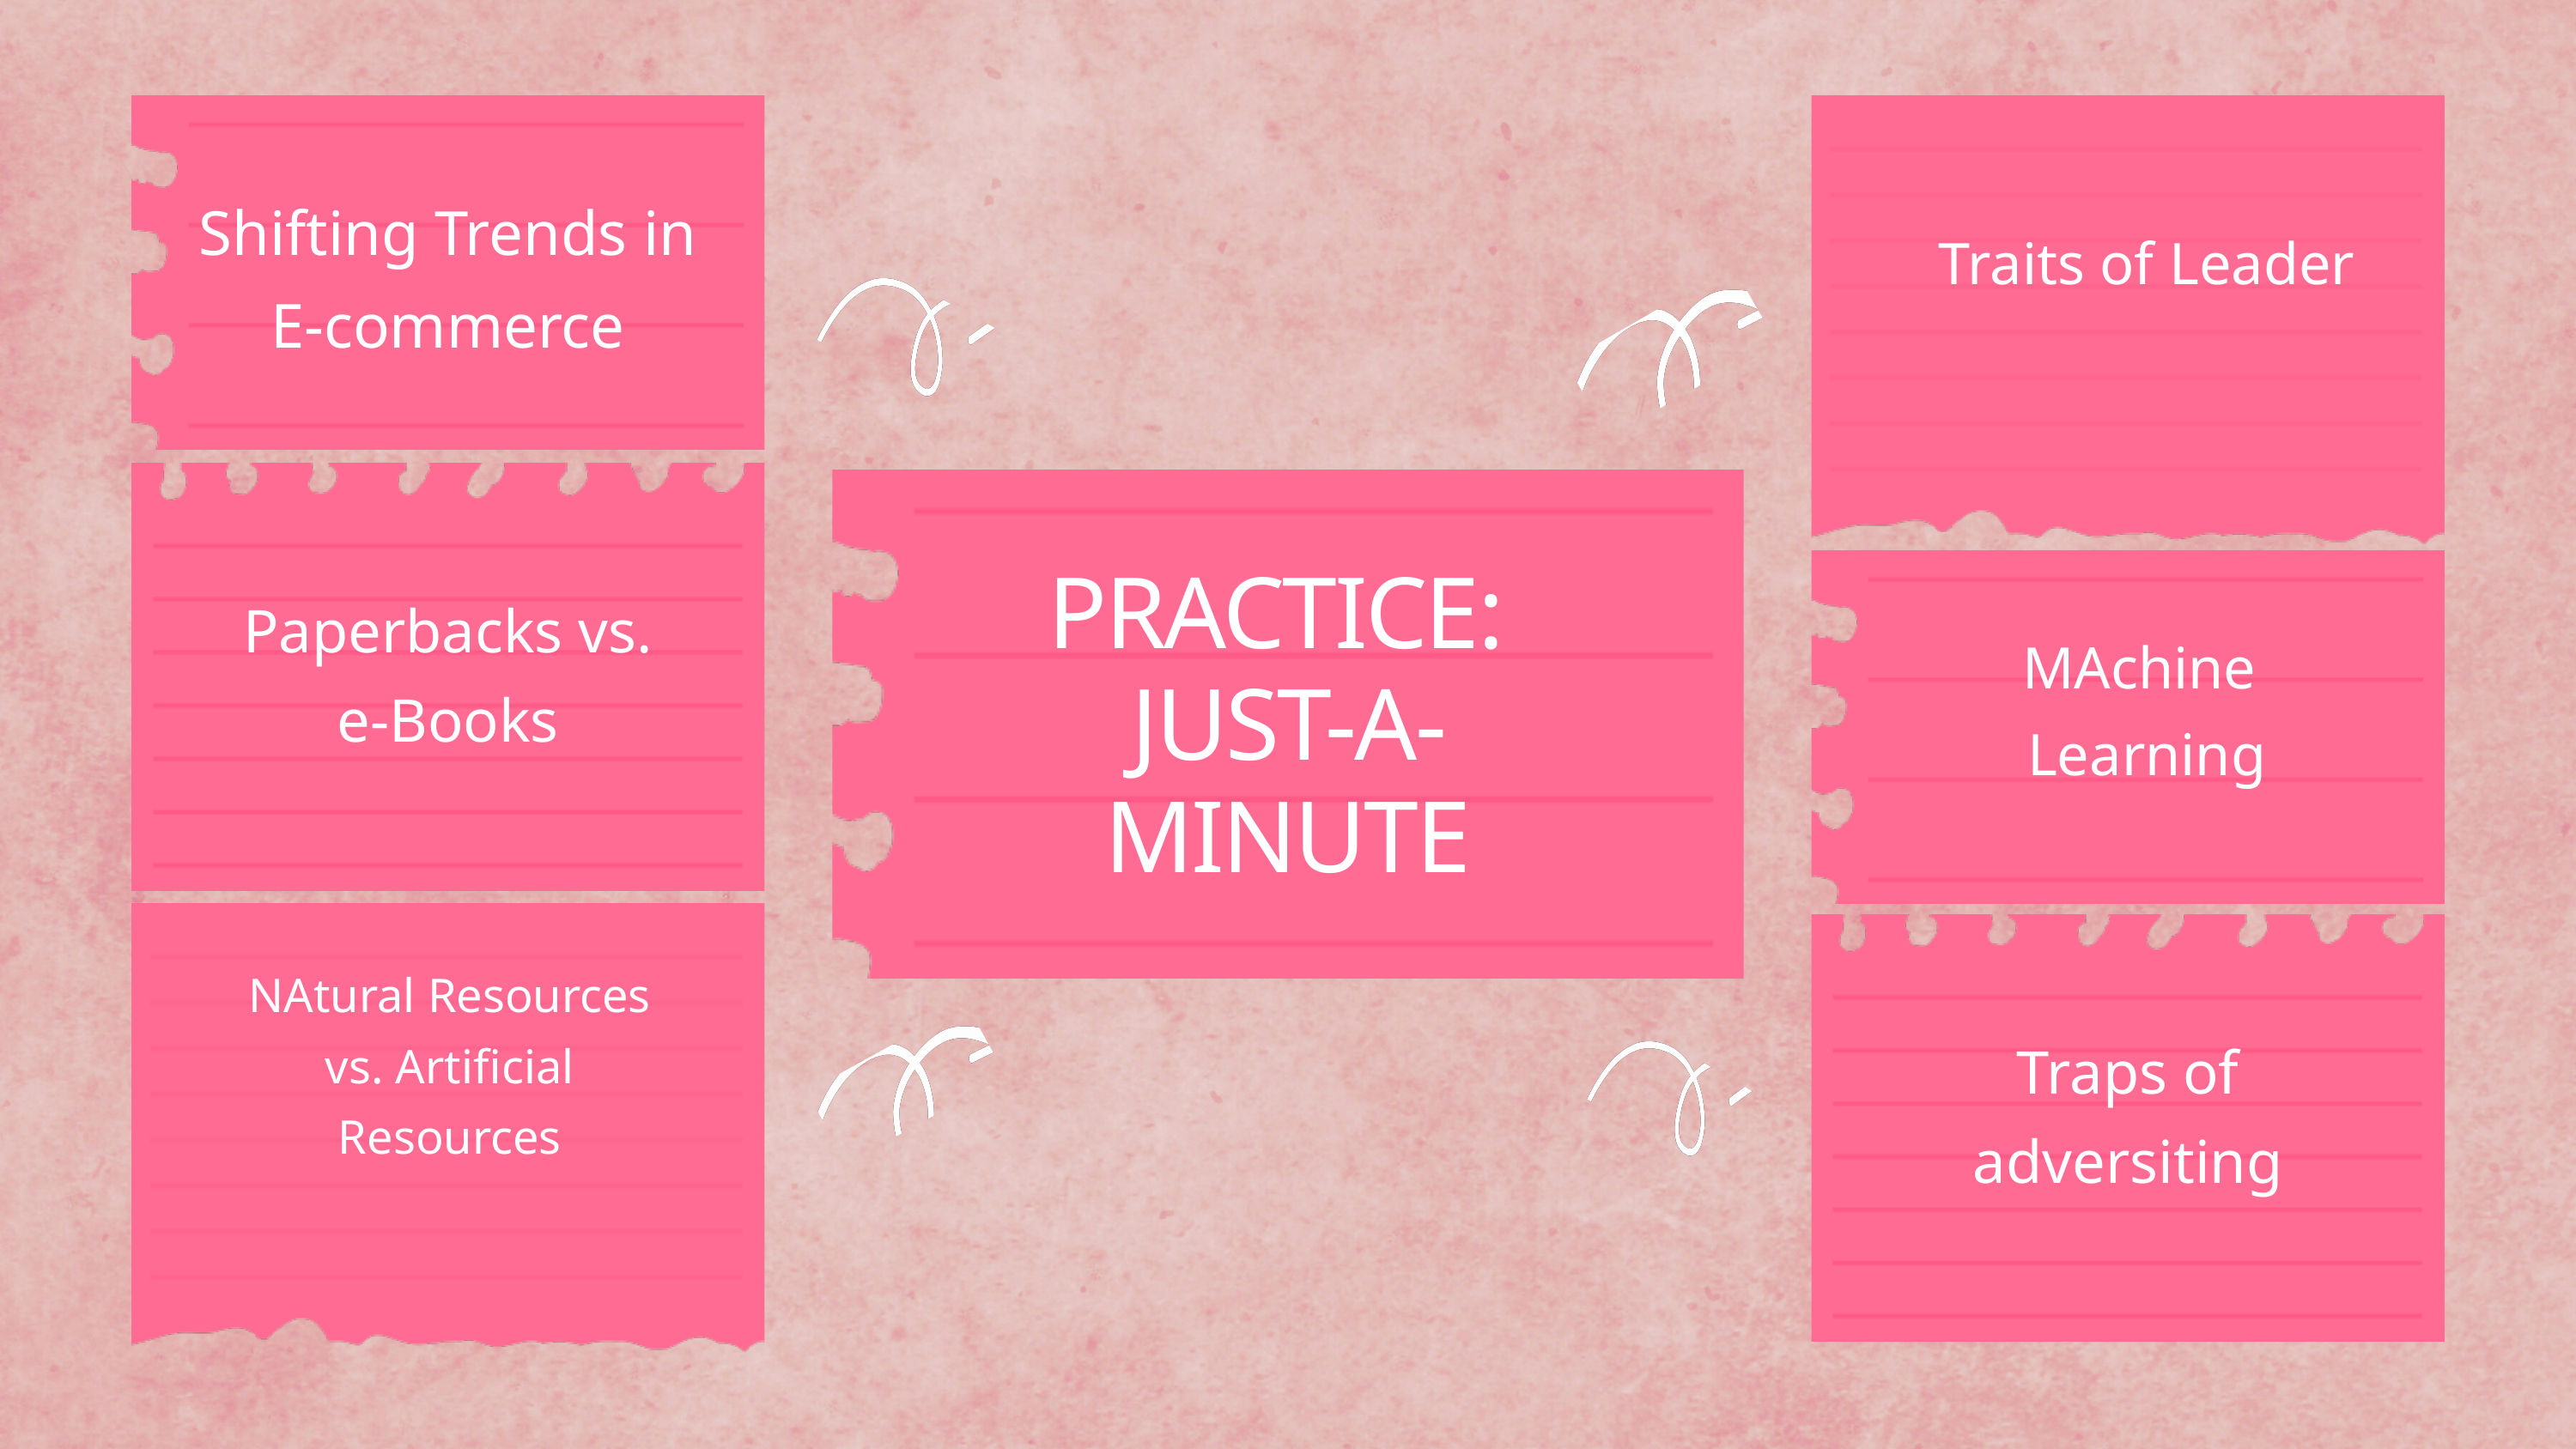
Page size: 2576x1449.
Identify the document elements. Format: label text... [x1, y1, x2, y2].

text_box [1565, 265, 1777, 438]
text_box [1811, 550, 2445, 904]
text_box Traits of Leader [1920, 209, 2374, 297]
text_box Shifting Trends in E-commerce [176, 174, 720, 361]
text_box [131, 463, 765, 891]
text_box Traps of adversiting [1901, 1016, 2355, 1196]
text_box [799, 246, 1013, 421]
text_box Paperbacks vs. e-Books [221, 574, 675, 755]
text_box MAchine Learning [1920, 613, 2374, 787]
text_box [806, 1003, 1006, 1164]
text_box NAtural Resources vs. Artificial Resources [222, 951, 677, 1164]
text_box [1570, 1010, 1771, 1180]
text_box [0, 0, 2576, 1449]
text_box [131, 903, 765, 1353]
text_box [832, 470, 1744, 979]
text_box PRACTICE: JUST-A- MINUTE [960, 555, 1616, 893]
text_box [1811, 95, 2445, 545]
text_box [1811, 914, 2445, 1342]
text_box [131, 95, 765, 450]
